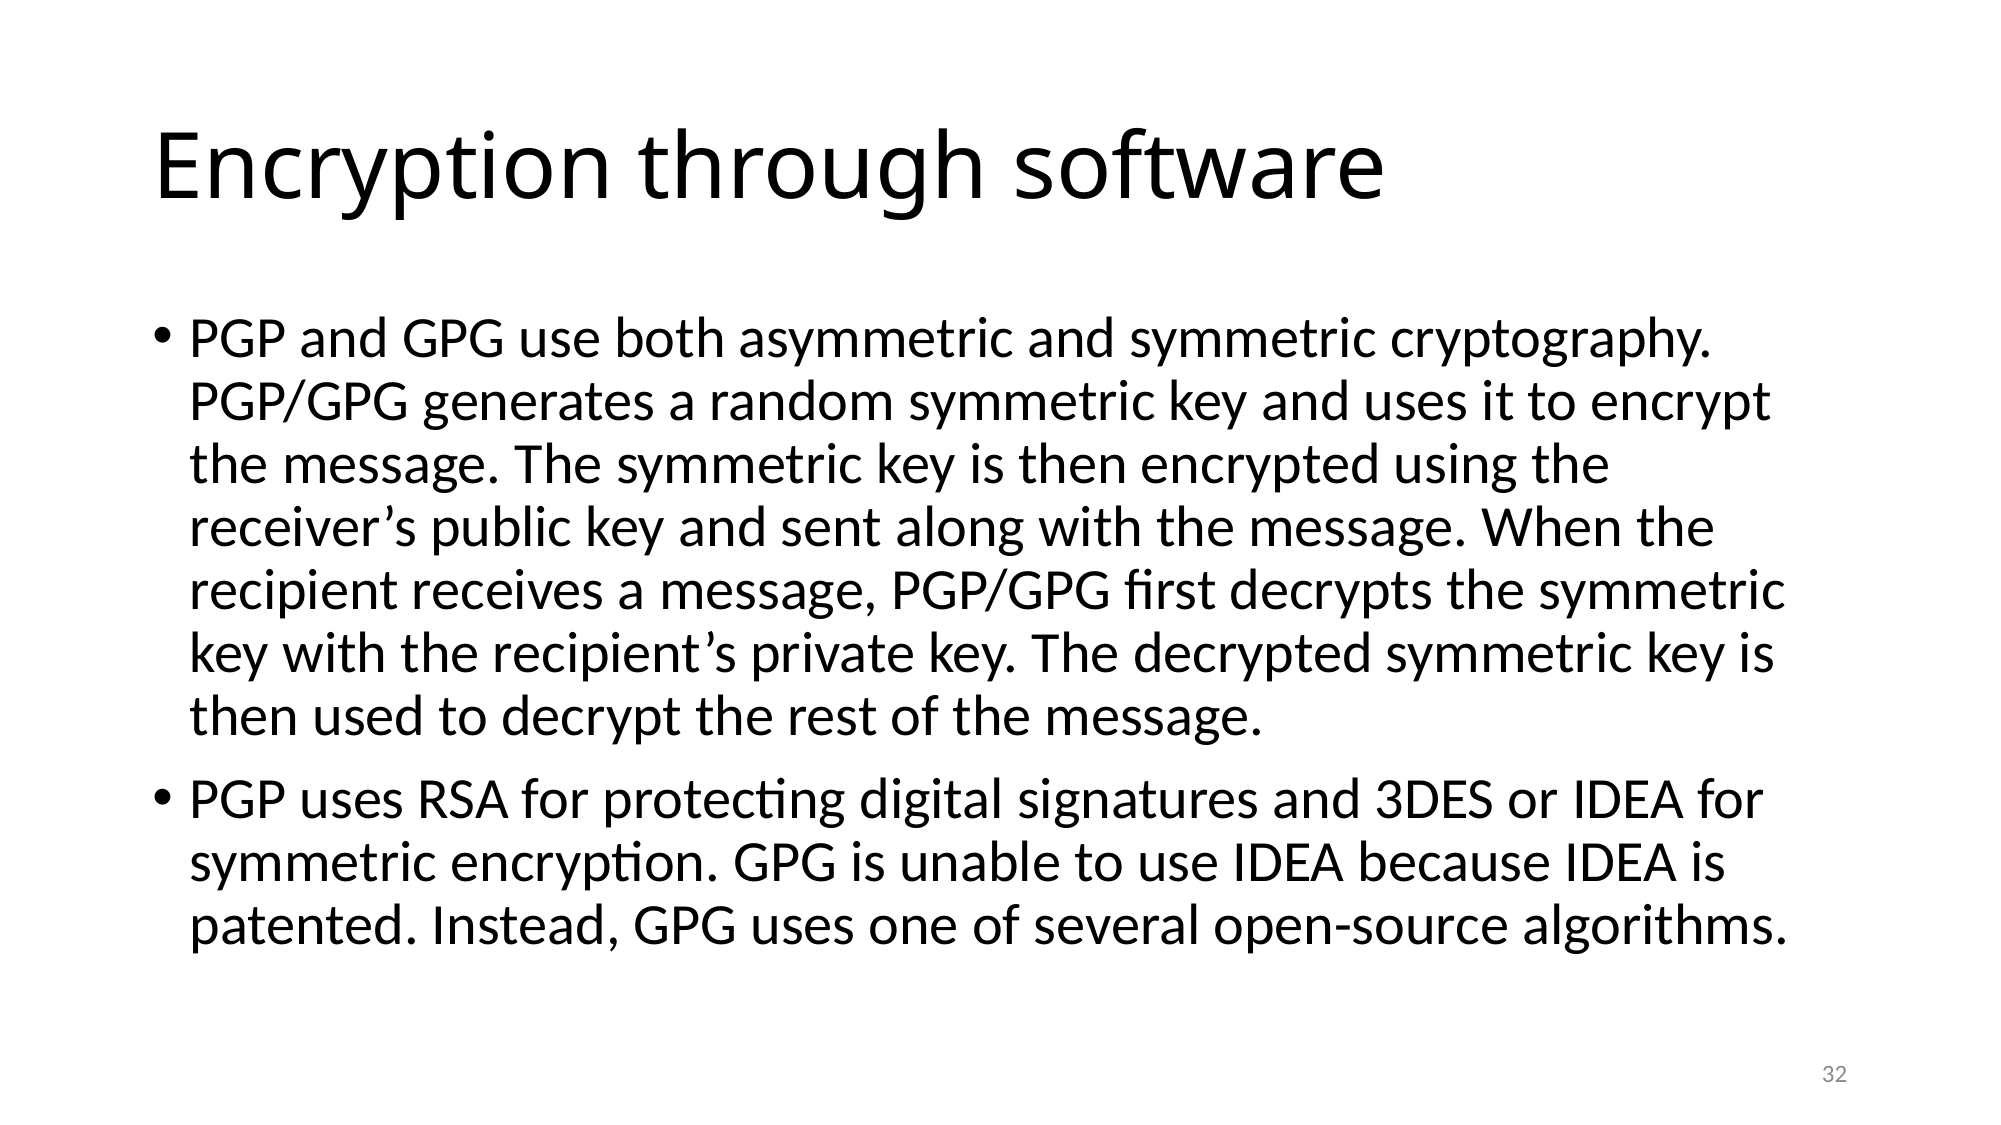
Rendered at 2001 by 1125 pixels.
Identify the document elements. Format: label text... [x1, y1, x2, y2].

list PGP and GPG use both asymmetric and symmetric cryptography. PGP/GPG generates a random symmetric key and uses it to encrypt the message. The symmetric key is then encrypted using the receiver’s public key and sent along with the message. When the recipient receives a message, PGP/GPG first decrypts the symmetric key with the recipient’s private key. The decrypted symmetric key is then used to decrypt the rest of the message. PGP uses RSA for protecting digital signatures and 3DES or IDEA for symmetric encryption. GPG is unable to use IDEA because IDEA is patented. Instead, GPG uses one of several open-source algorithms. [137, 299, 1863, 1014]
slide_number 32 [1412, 1042, 1863, 1103]
title Encryption through software [137, 59, 1863, 278]
